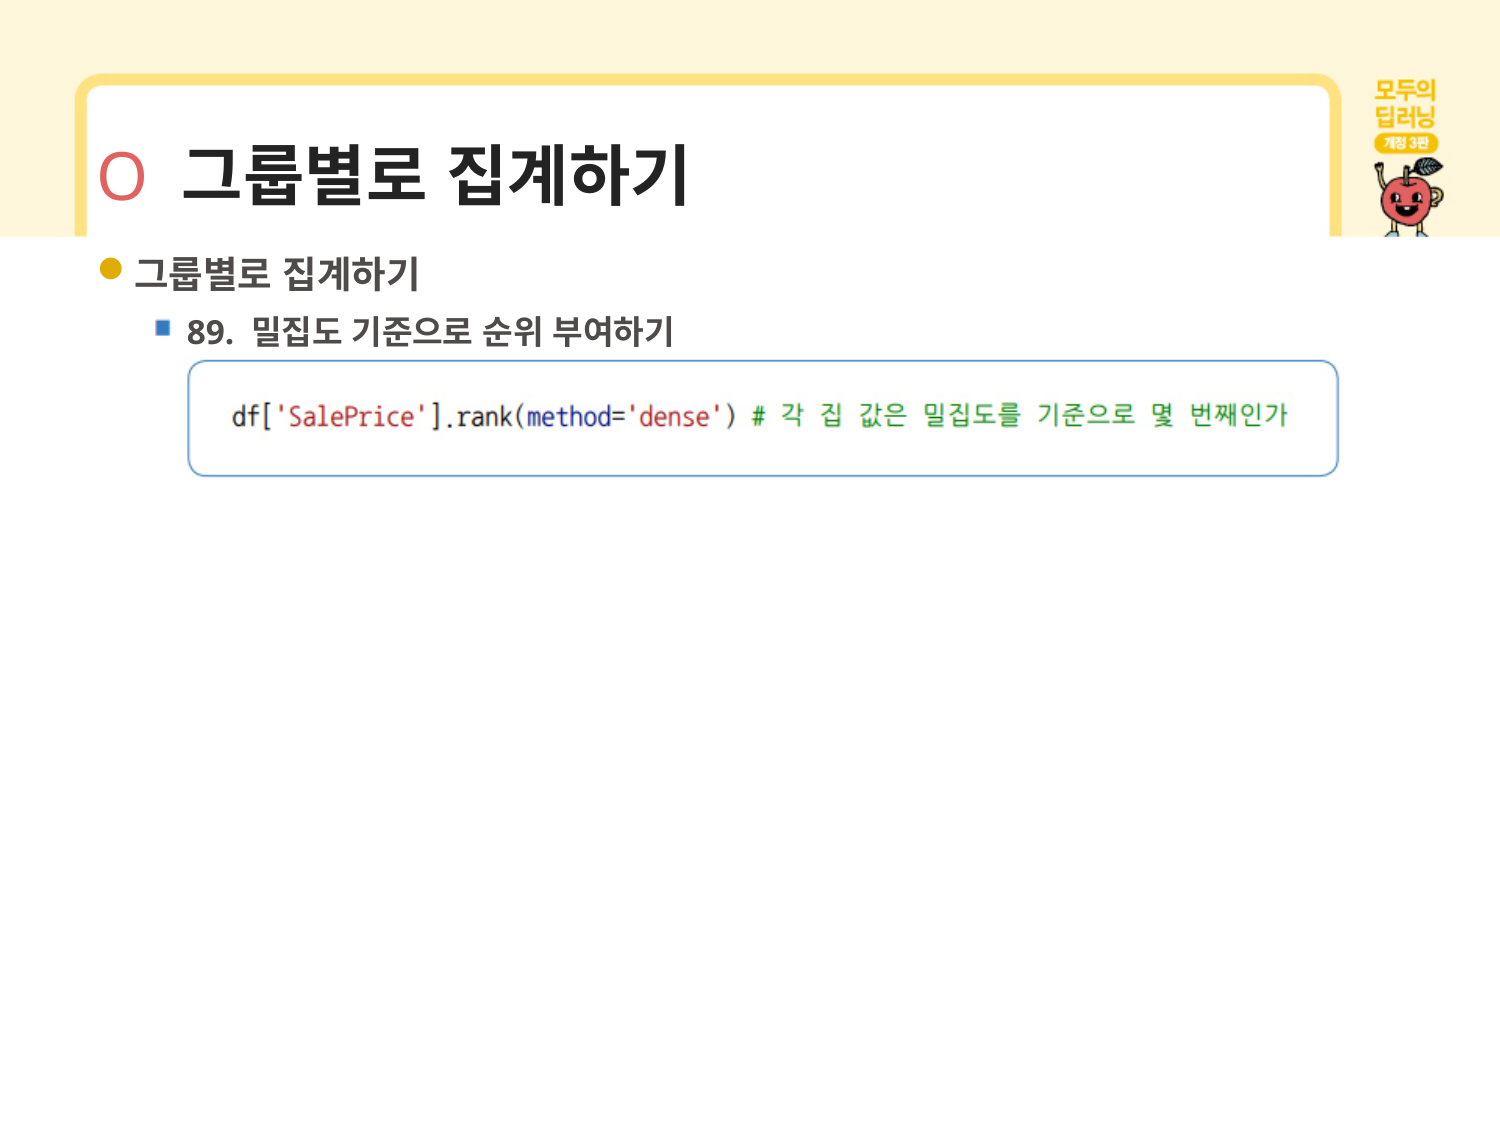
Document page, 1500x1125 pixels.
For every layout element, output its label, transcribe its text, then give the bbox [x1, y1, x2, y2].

title O 그룹별로 집계하기 [81, 90, 1412, 222]
list 그룹별로 집계하기 89. 밀집도 기준으로 순위 부여하기 [81, 239, 1412, 1054]
picture [0, 0, 1500, 1125]
